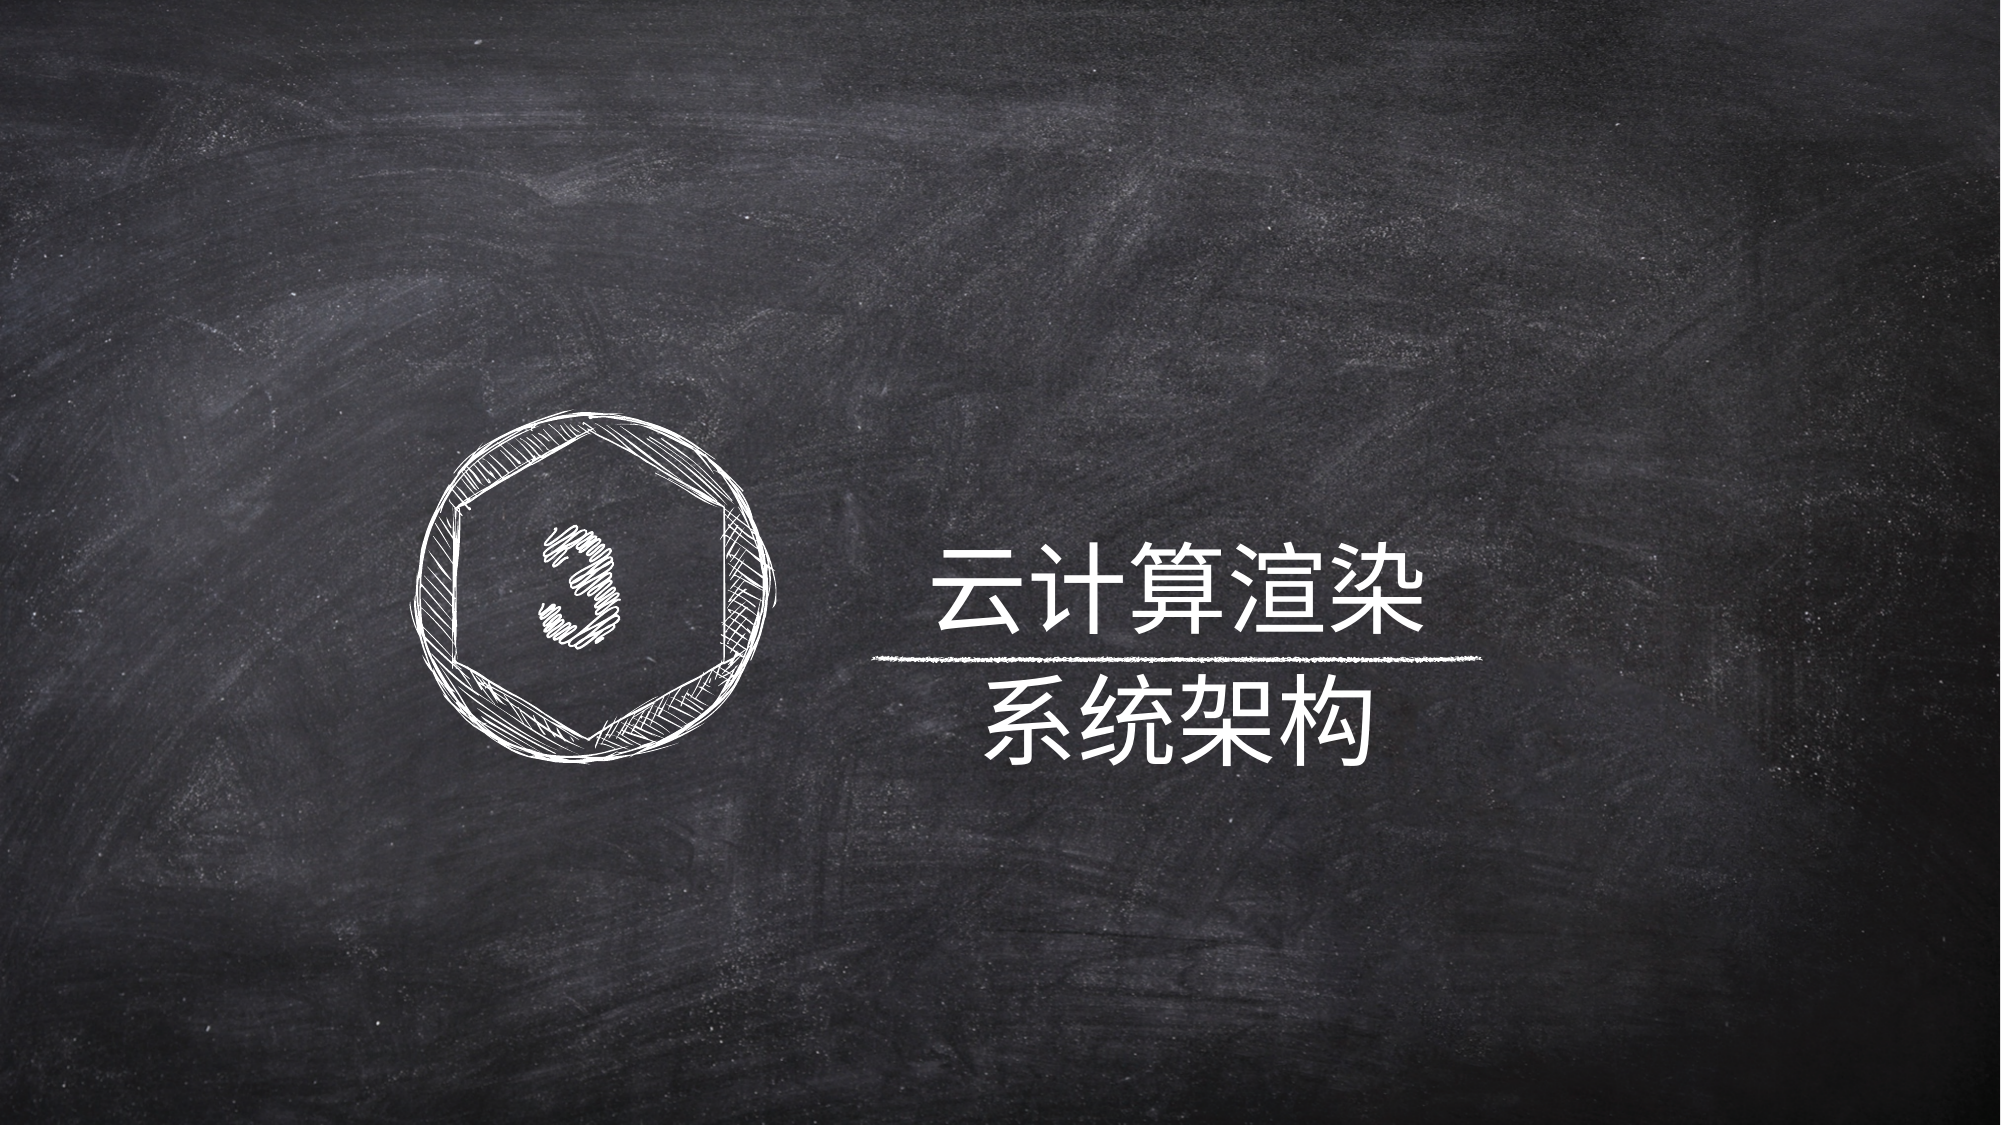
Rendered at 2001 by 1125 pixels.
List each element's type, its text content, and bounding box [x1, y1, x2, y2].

picture [0, 0, 2001, 1125]
text_box 云计算渲染 系统架构 [855, 507, 1499, 786]
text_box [870, 655, 1483, 664]
